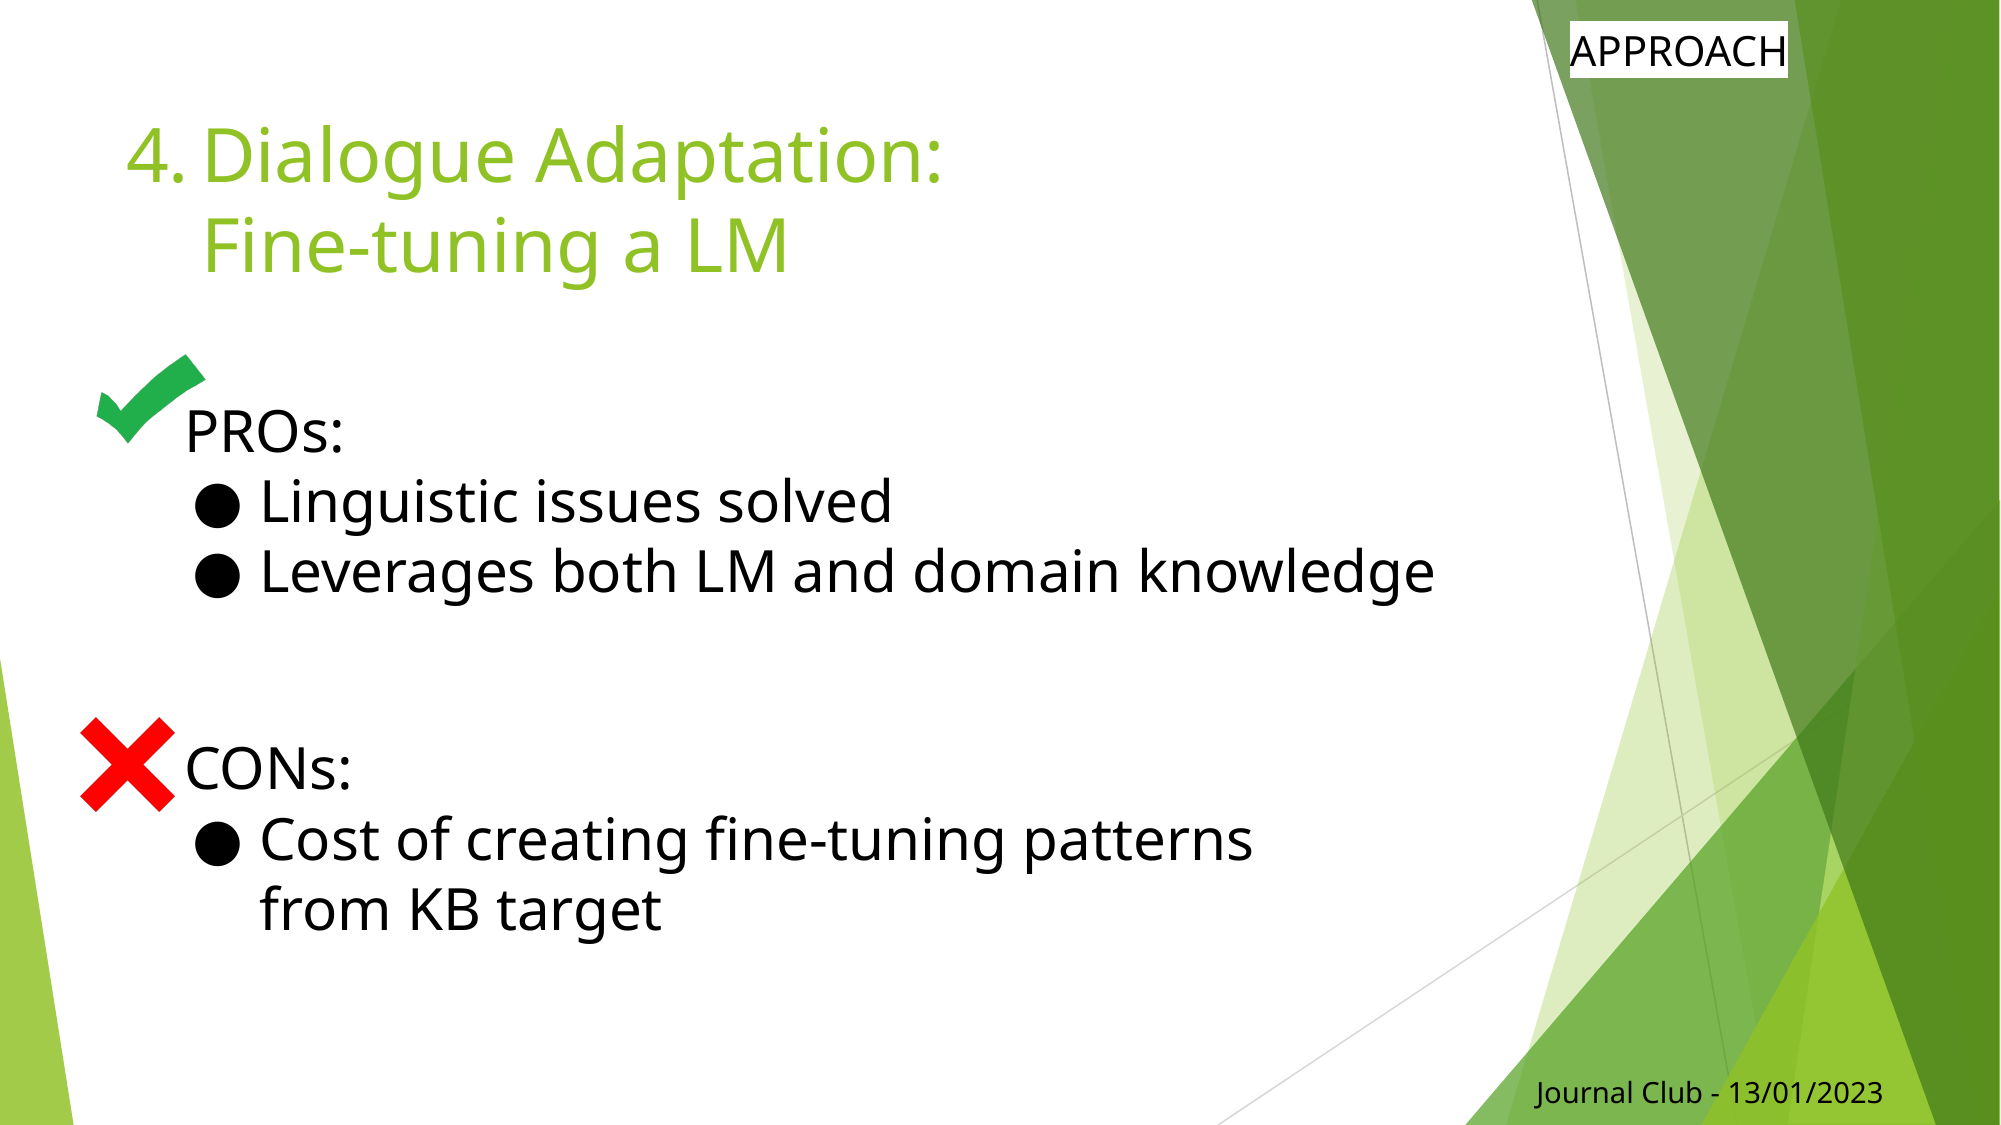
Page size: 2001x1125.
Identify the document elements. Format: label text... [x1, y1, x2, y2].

text_box APPROACH [1555, 9, 1904, 90]
title Dialogue Adaptation: Fine-tuning a LM [111, 99, 1522, 317]
text_box PROs: Linguistic issues solved Leverages both LM and domain knowledge [169, 379, 1975, 689]
text_box CONs: Cost of creating fine-tuning patterns from KB target [169, 716, 1392, 1027]
picture [92, 341, 210, 458]
picture [80, 717, 175, 812]
